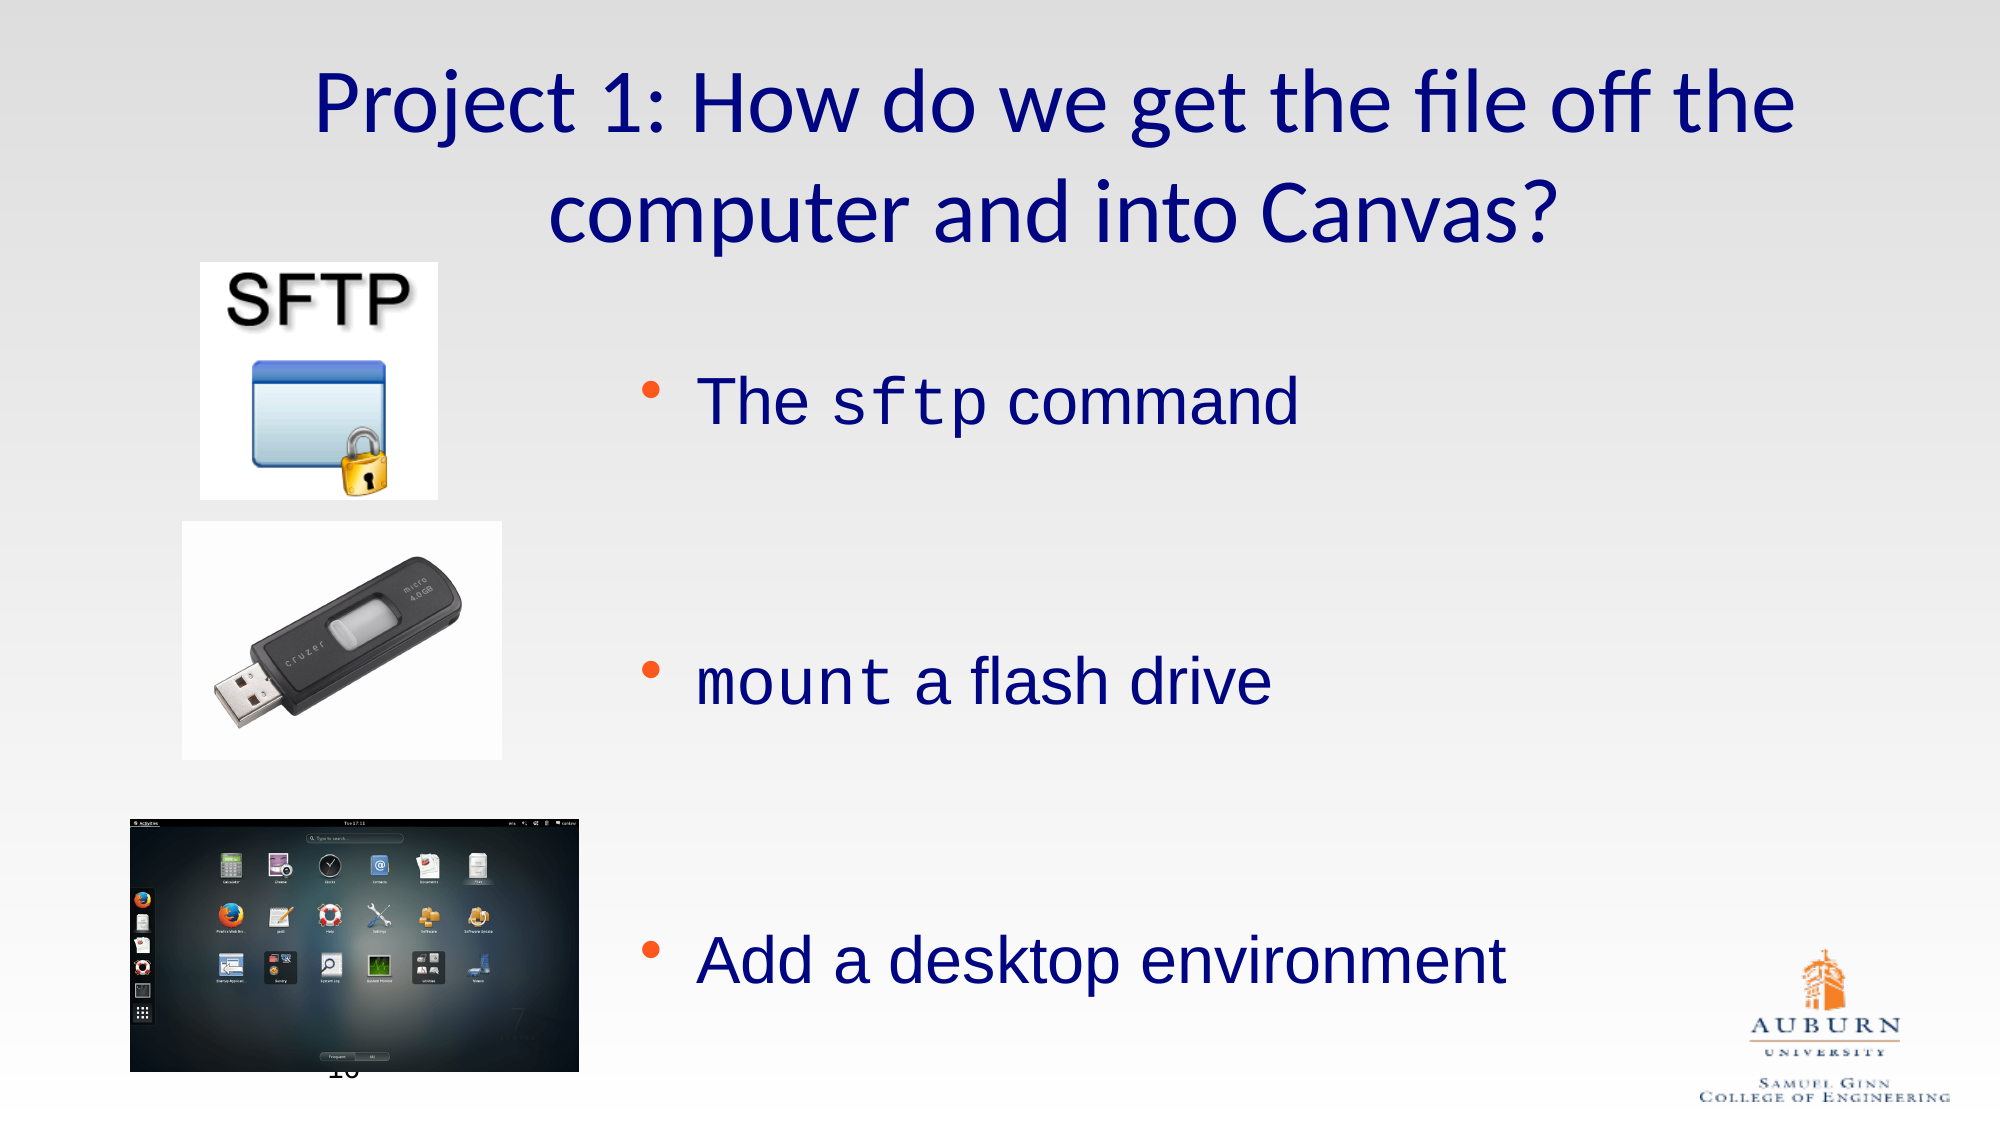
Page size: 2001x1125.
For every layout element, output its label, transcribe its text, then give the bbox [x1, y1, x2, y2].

picture [1700, 949, 1950, 1102]
picture [129, 819, 579, 1072]
picture [182, 521, 502, 761]
picture [199, 262, 438, 501]
list The sftp command mount a flash drive Add a desktop environment [624, 350, 1850, 938]
slide_number 16 [312, 1041, 663, 1102]
title Project 1: How do we get the file off the computer and into Canvas? [200, 2, 1913, 300]
